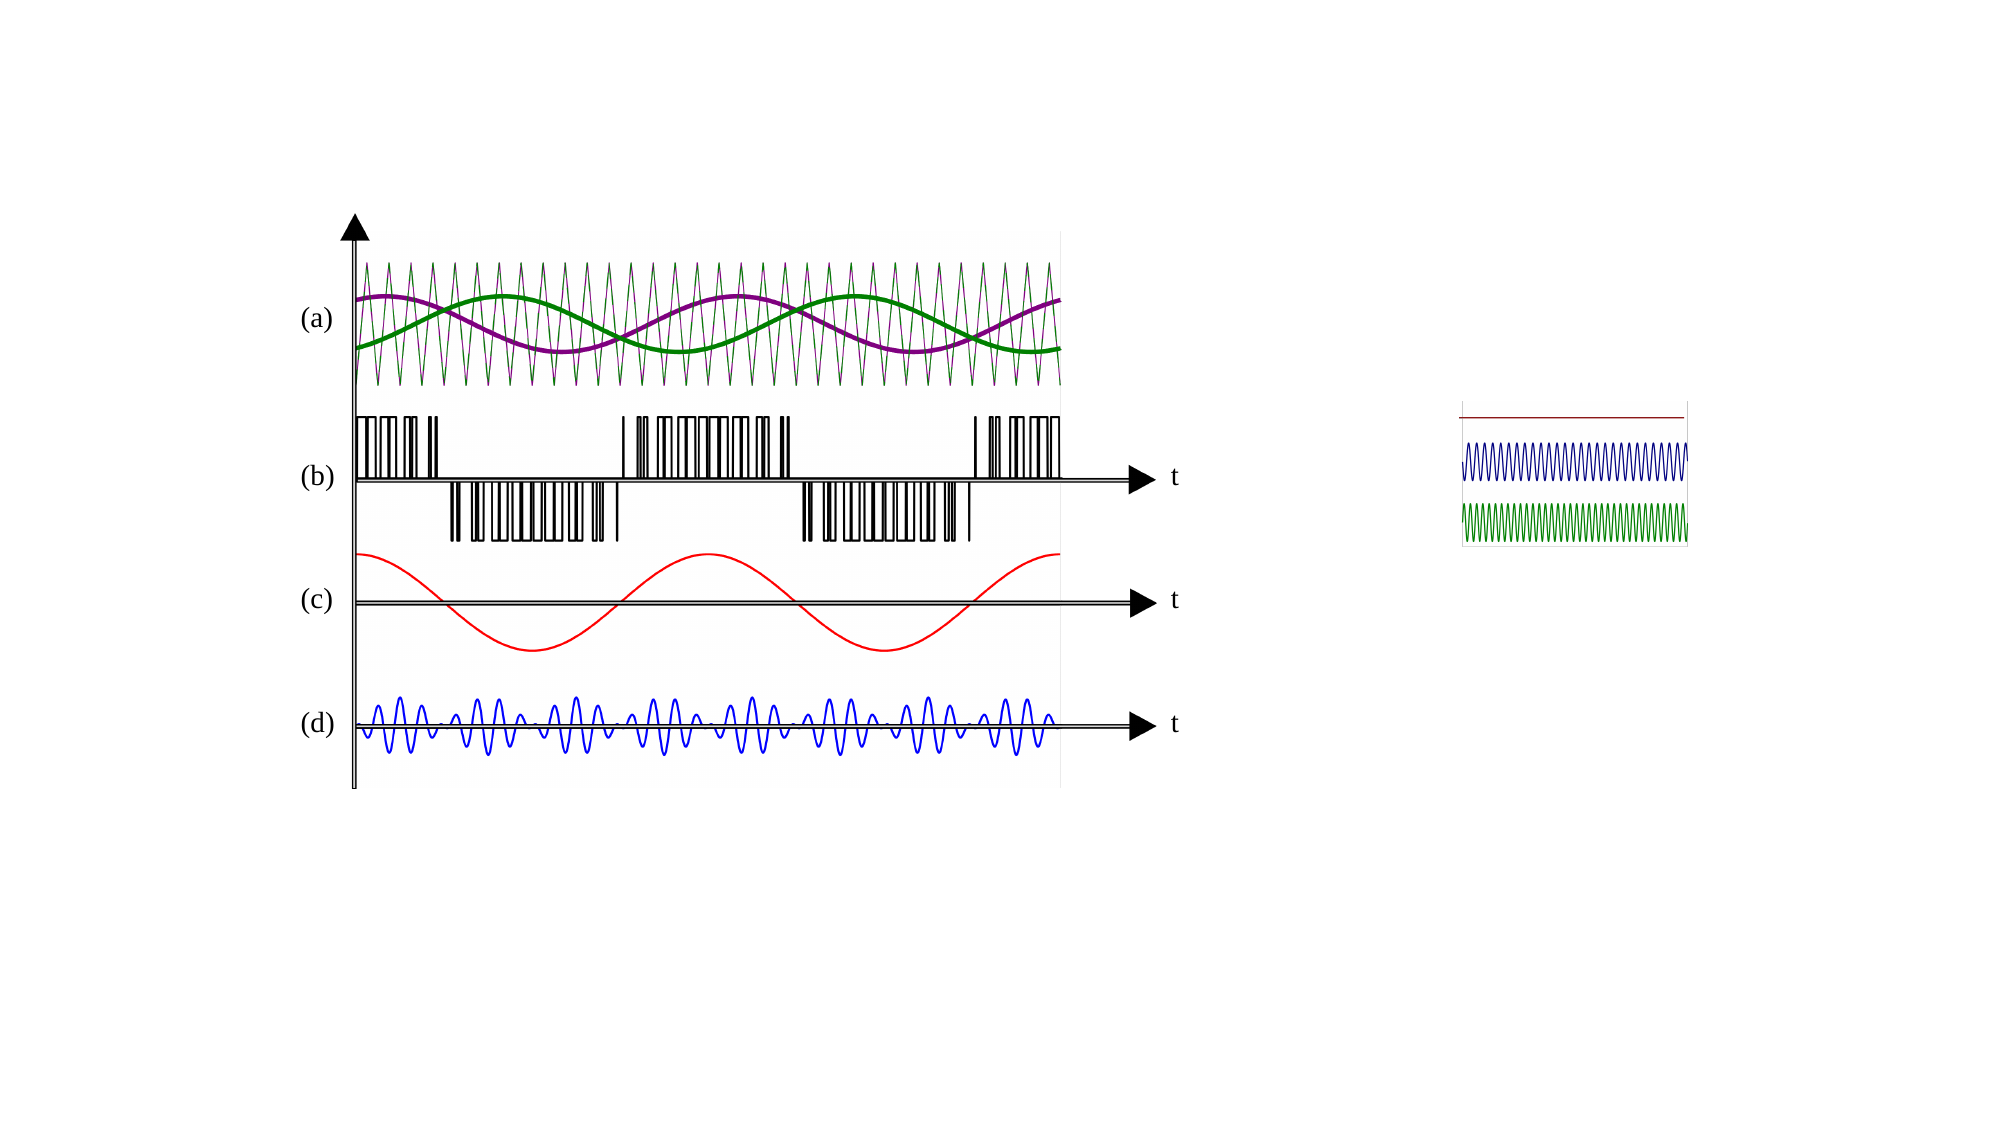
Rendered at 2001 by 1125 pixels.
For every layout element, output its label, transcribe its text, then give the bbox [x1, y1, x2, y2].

text_box (a) [285, 290, 340, 341]
picture [340, 213, 1157, 789]
text_box t [1157, 449, 1311, 499]
text_box t [1157, 572, 1311, 622]
text_box t [1157, 695, 1311, 746]
picture [1459, 401, 1688, 548]
text_box (c) [285, 572, 340, 622]
text_box (d) [285, 695, 340, 746]
text_box (b) [285, 449, 340, 499]
